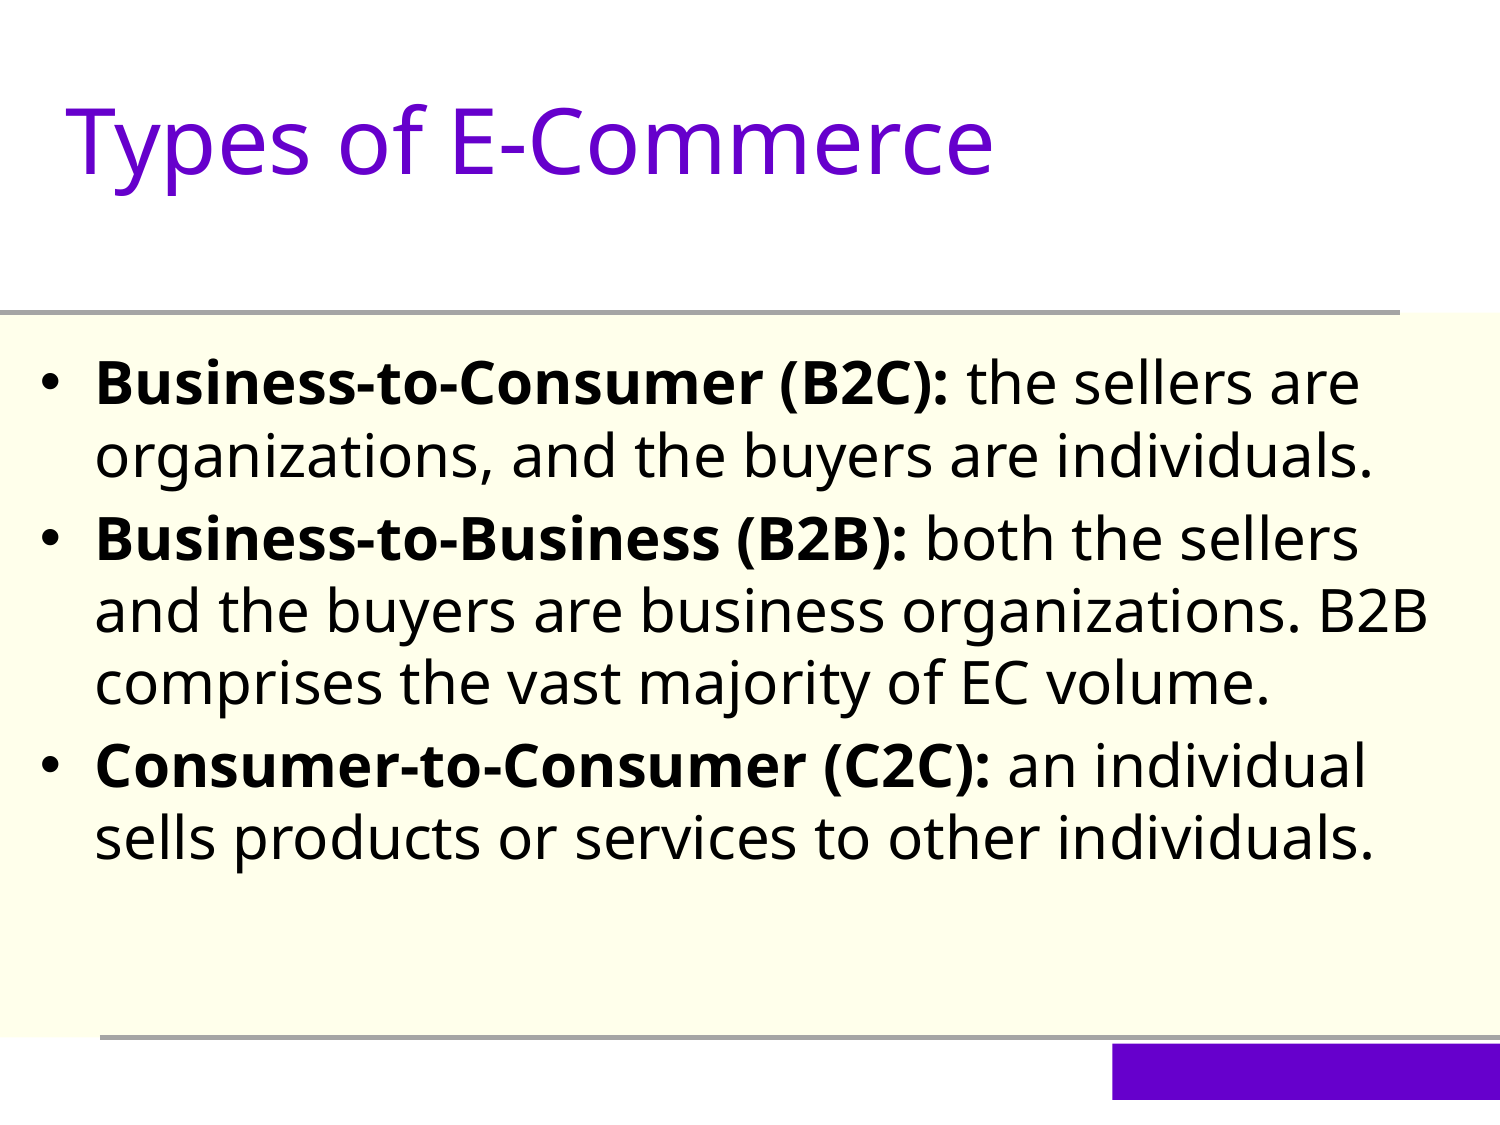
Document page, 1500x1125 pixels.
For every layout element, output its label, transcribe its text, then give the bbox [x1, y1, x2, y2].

subtitle Types of E-Commerce [50, 0, 1388, 200]
list Business-to-Consumer (B2C): the sellers are organizations, and the buyers are individuals. Business-to-Business (B2B): both the sellers and the buyers are business organizations. B2B comprises the vast majority of EC volume. Consumer-to-Consumer (C2C): an individual sells products or services to other individuals. [24, 337, 1475, 1025]
